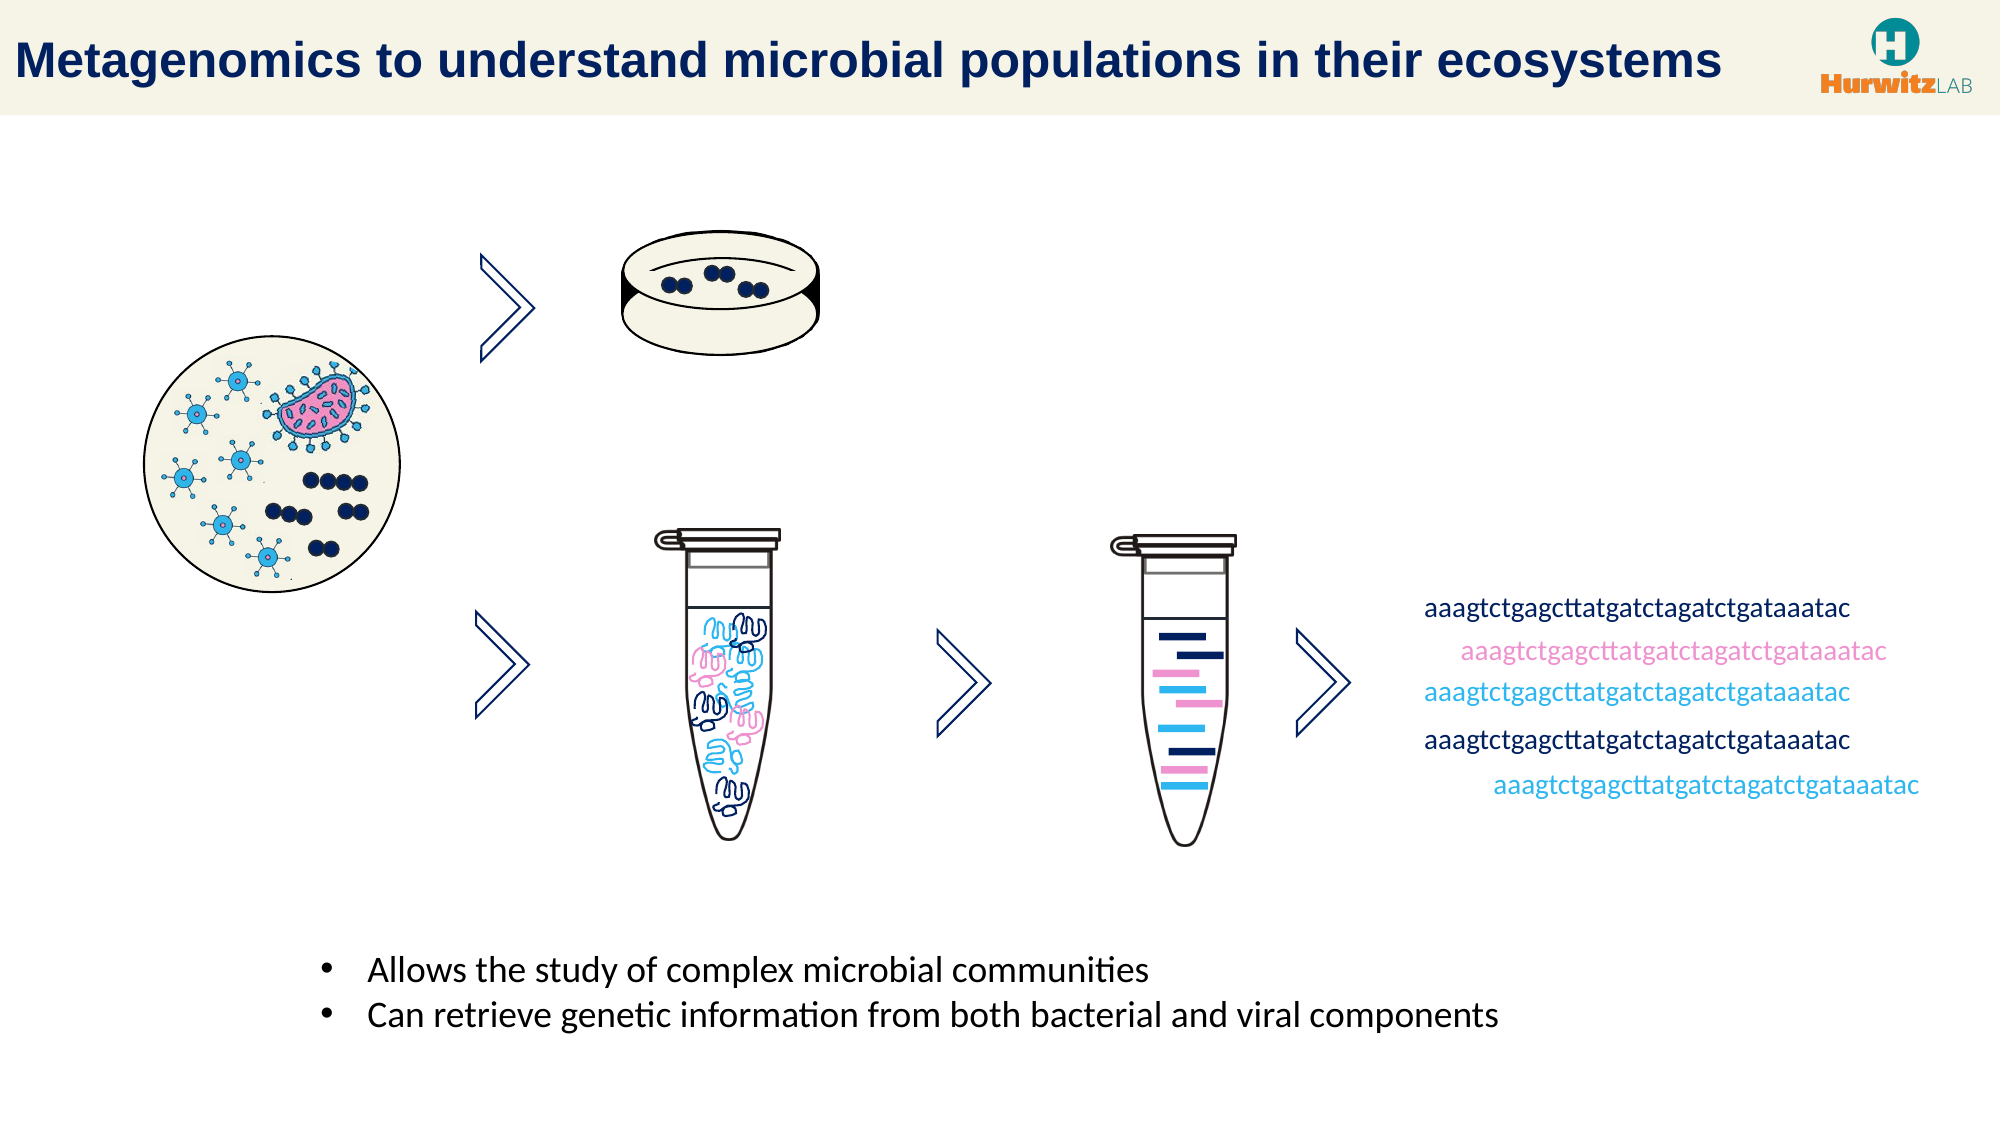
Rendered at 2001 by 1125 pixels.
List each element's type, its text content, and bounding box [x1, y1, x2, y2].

text_box [1295, 627, 1352, 739]
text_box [654, 528, 781, 841]
picture [621, 193, 820, 392]
text_box [936, 627, 993, 739]
text_box Allows the study of complex microbial communities Can retrieve genetic information from both bacterial and viral components [305, 937, 1560, 1043]
text_box Metagenomics to understand microbial populations in their ecosystems [0, 0, 1813, 116]
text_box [1409, 581, 1939, 809]
picture [1813, 0, 2000, 152]
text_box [622, 231, 818, 355]
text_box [1110, 534, 1237, 847]
text_box [474, 609, 531, 721]
text_box [480, 252, 536, 364]
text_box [143, 336, 400, 593]
